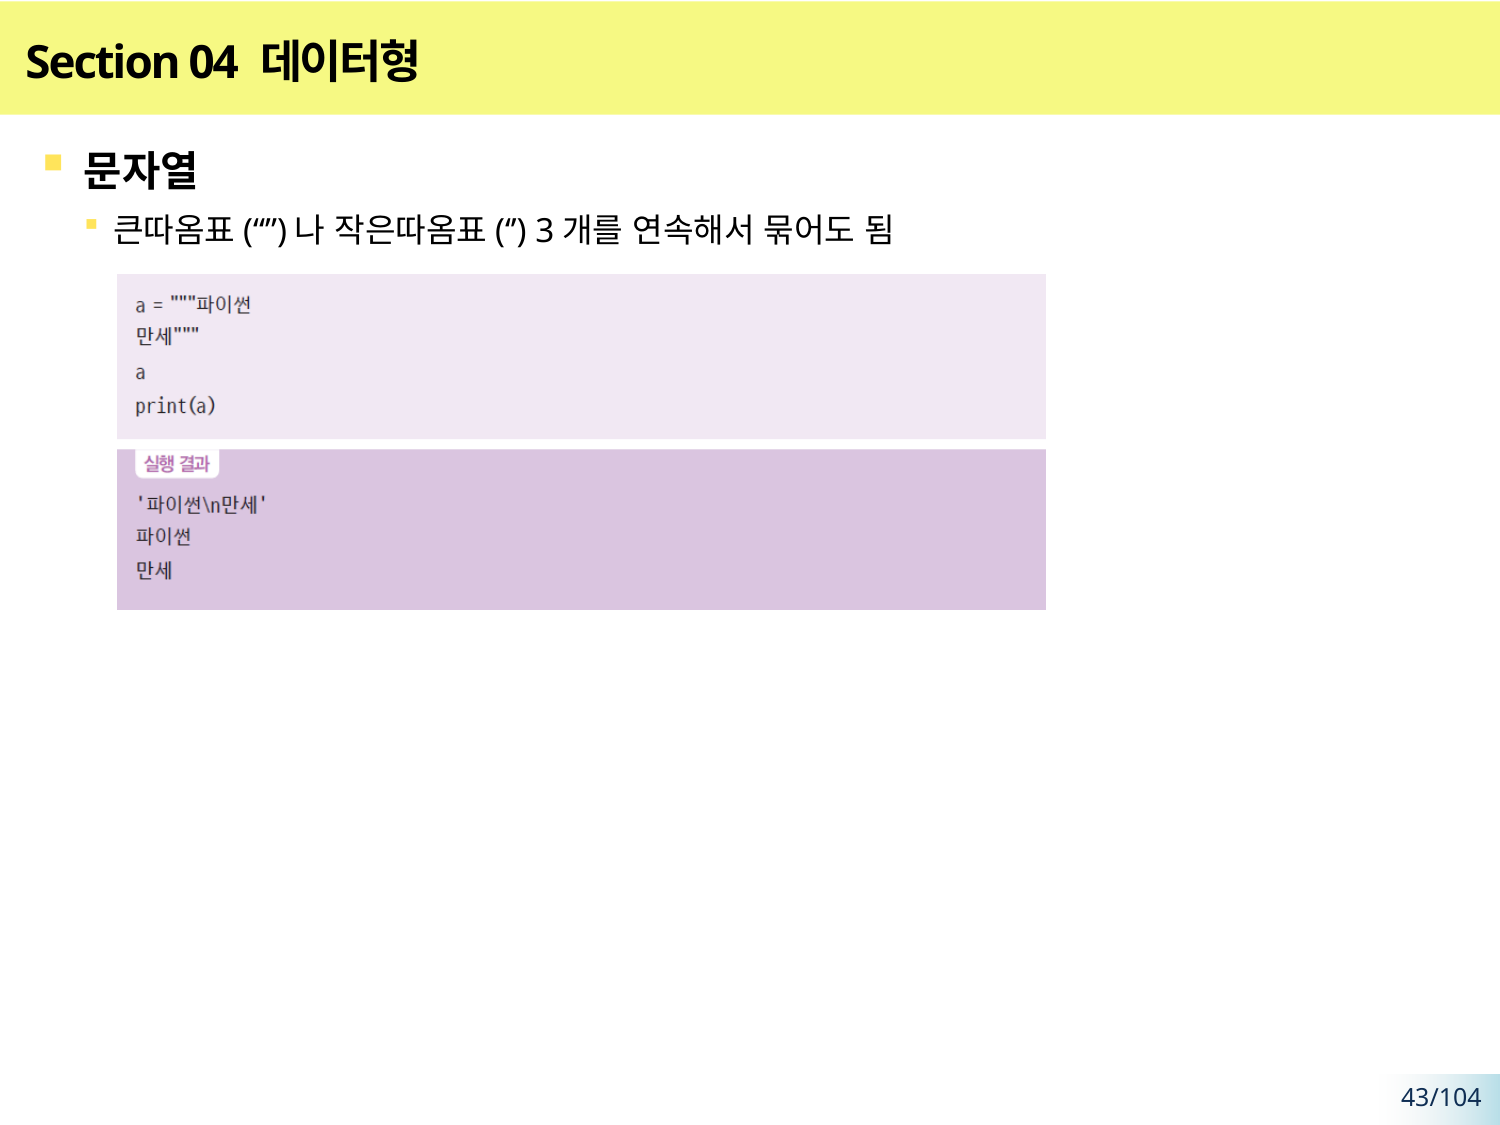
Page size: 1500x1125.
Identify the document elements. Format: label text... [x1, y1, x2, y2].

picture [117, 274, 1046, 610]
title Section 04 데이터형 [10, 21, 1288, 99]
list 문자열 큰따옴표(“”)나 작은따옴표(‘’) 3개를 연속해서 묶어도 됨 [10, 126, 1481, 1057]
